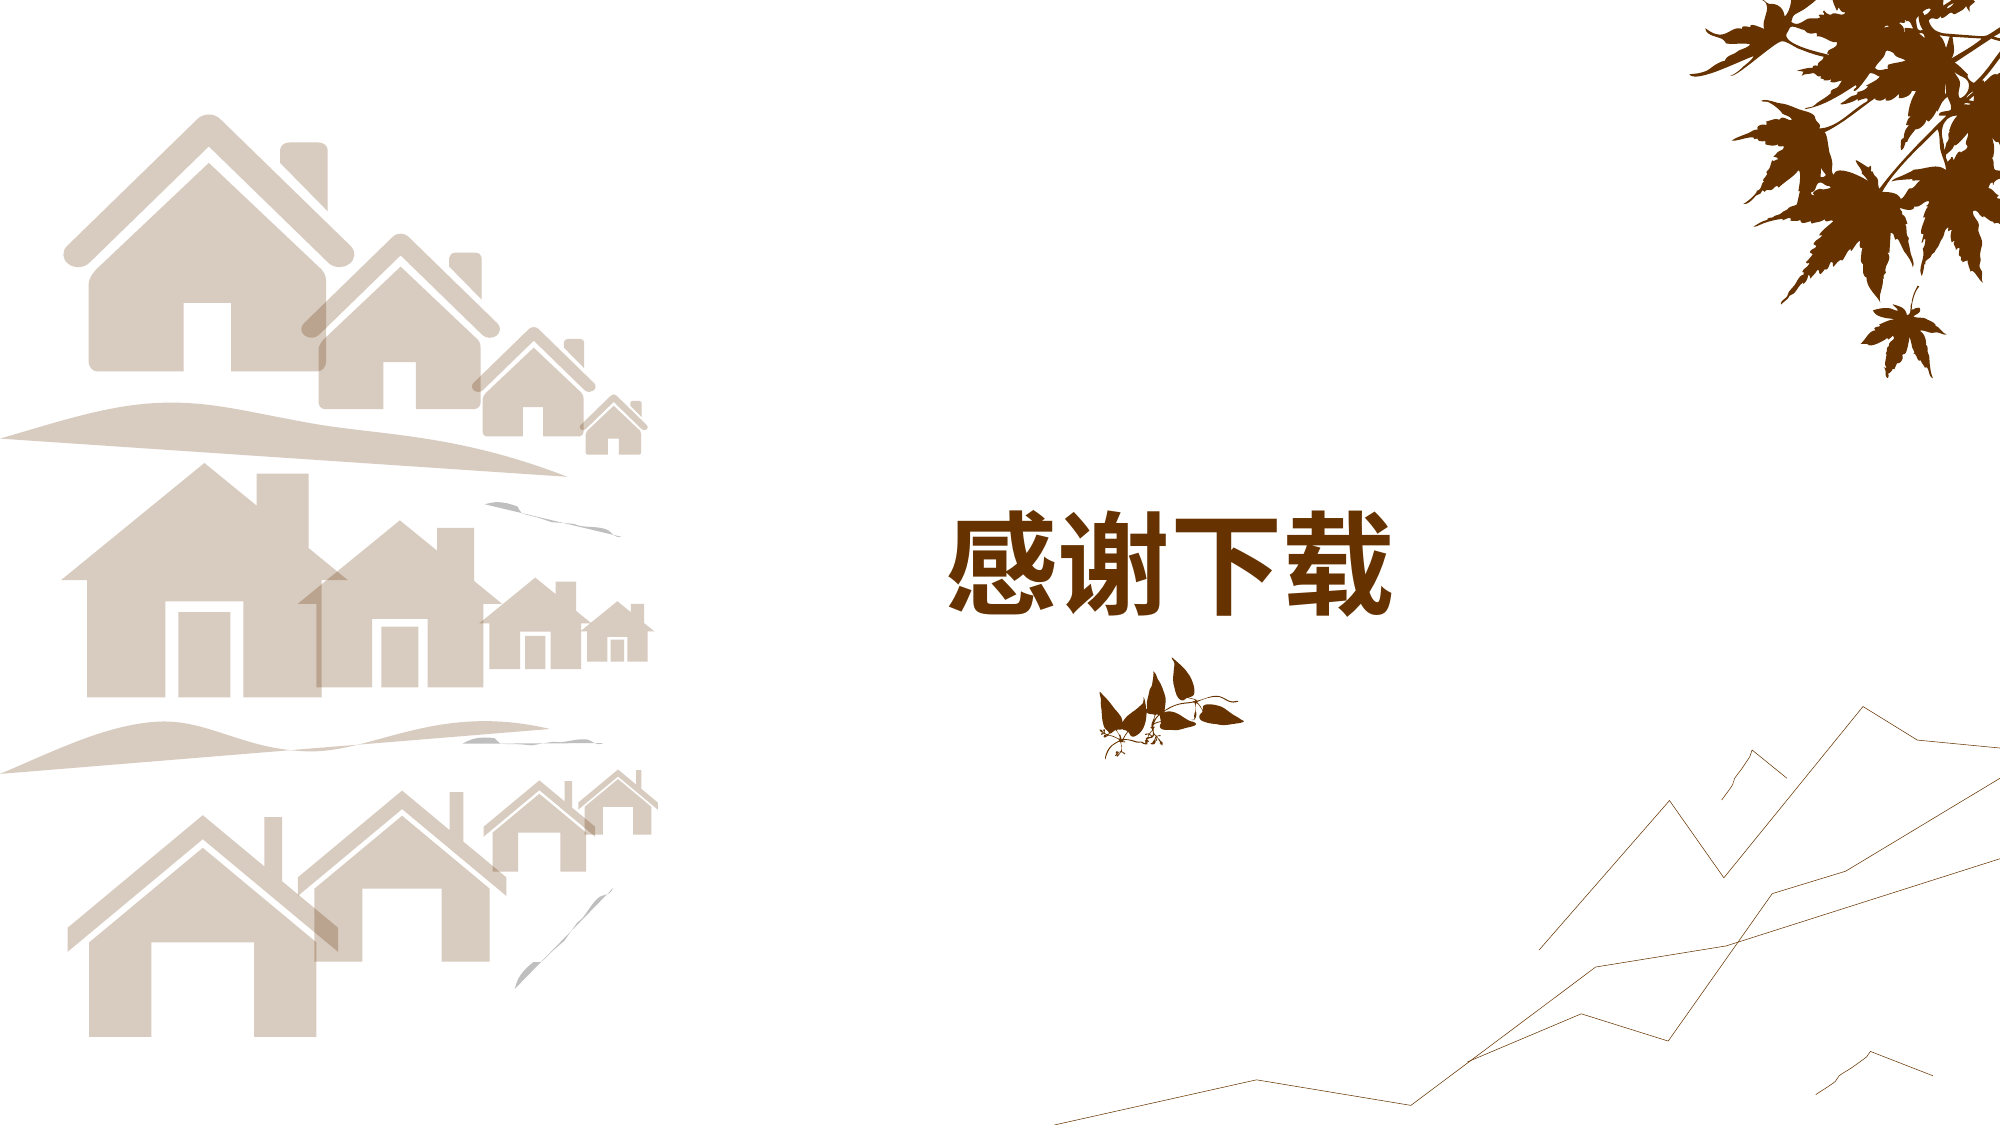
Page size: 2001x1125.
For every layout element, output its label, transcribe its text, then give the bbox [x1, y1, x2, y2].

text_box [579, 394, 648, 455]
text_box [63, 114, 355, 268]
text_box [481, 327, 596, 392]
text_box [0, 0, 2000, 1125]
text_box [1689, 0, 2000, 305]
text_box [1538, 705, 2000, 951]
text_box [1740, 857, 2000, 943]
text_box [0, 402, 568, 477]
text_box [578, 769, 658, 835]
text_box [322, 520, 503, 688]
text_box 感谢下载 [930, 486, 1411, 637]
text_box [297, 790, 507, 897]
text_box [1860, 285, 1947, 379]
text_box [88, 162, 327, 372]
text_box [1054, 949, 1677, 1125]
text_box [483, 780, 596, 872]
text_box [482, 347, 584, 437]
text_box [513, 887, 614, 990]
text_box [1466, 777, 2000, 1063]
text_box [301, 233, 500, 338]
text_box [484, 501, 622, 539]
text_box [61, 462, 348, 698]
text_box [1720, 748, 1788, 801]
text_box [314, 815, 490, 962]
text_box [0, 721, 550, 774]
text_box [1815, 1050, 1934, 1096]
text_box [1099, 657, 1244, 760]
text_box [461, 736, 604, 747]
text_box [318, 266, 481, 410]
text_box [484, 577, 590, 670]
text_box [89, 847, 317, 1037]
text_box [580, 601, 655, 662]
text_box [67, 815, 339, 952]
